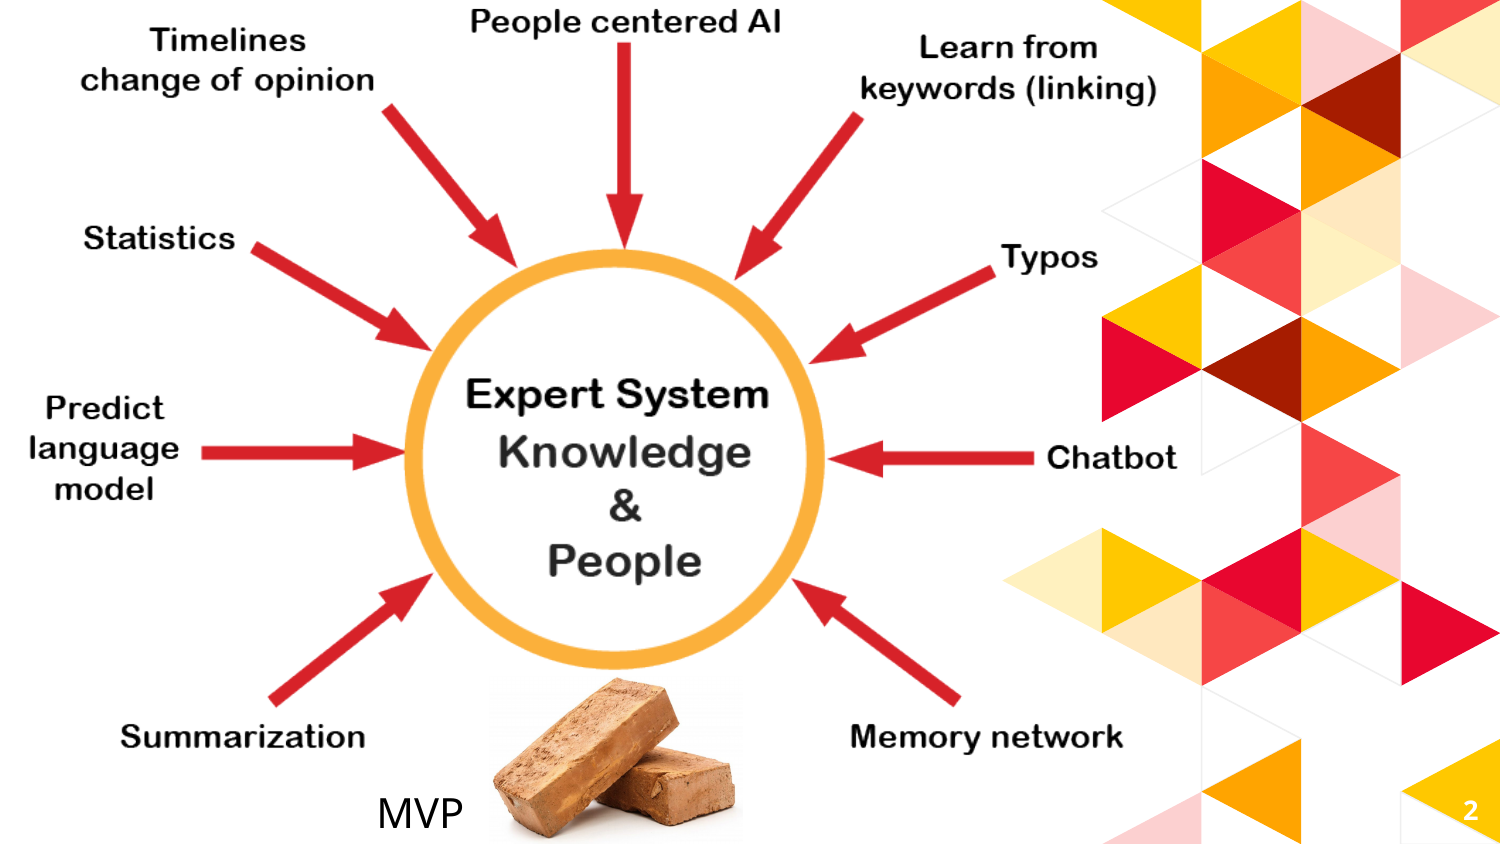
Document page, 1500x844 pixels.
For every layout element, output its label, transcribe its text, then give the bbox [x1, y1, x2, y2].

picture [0, 0, 1193, 844]
slide_number 2 [1403, 779, 1494, 844]
